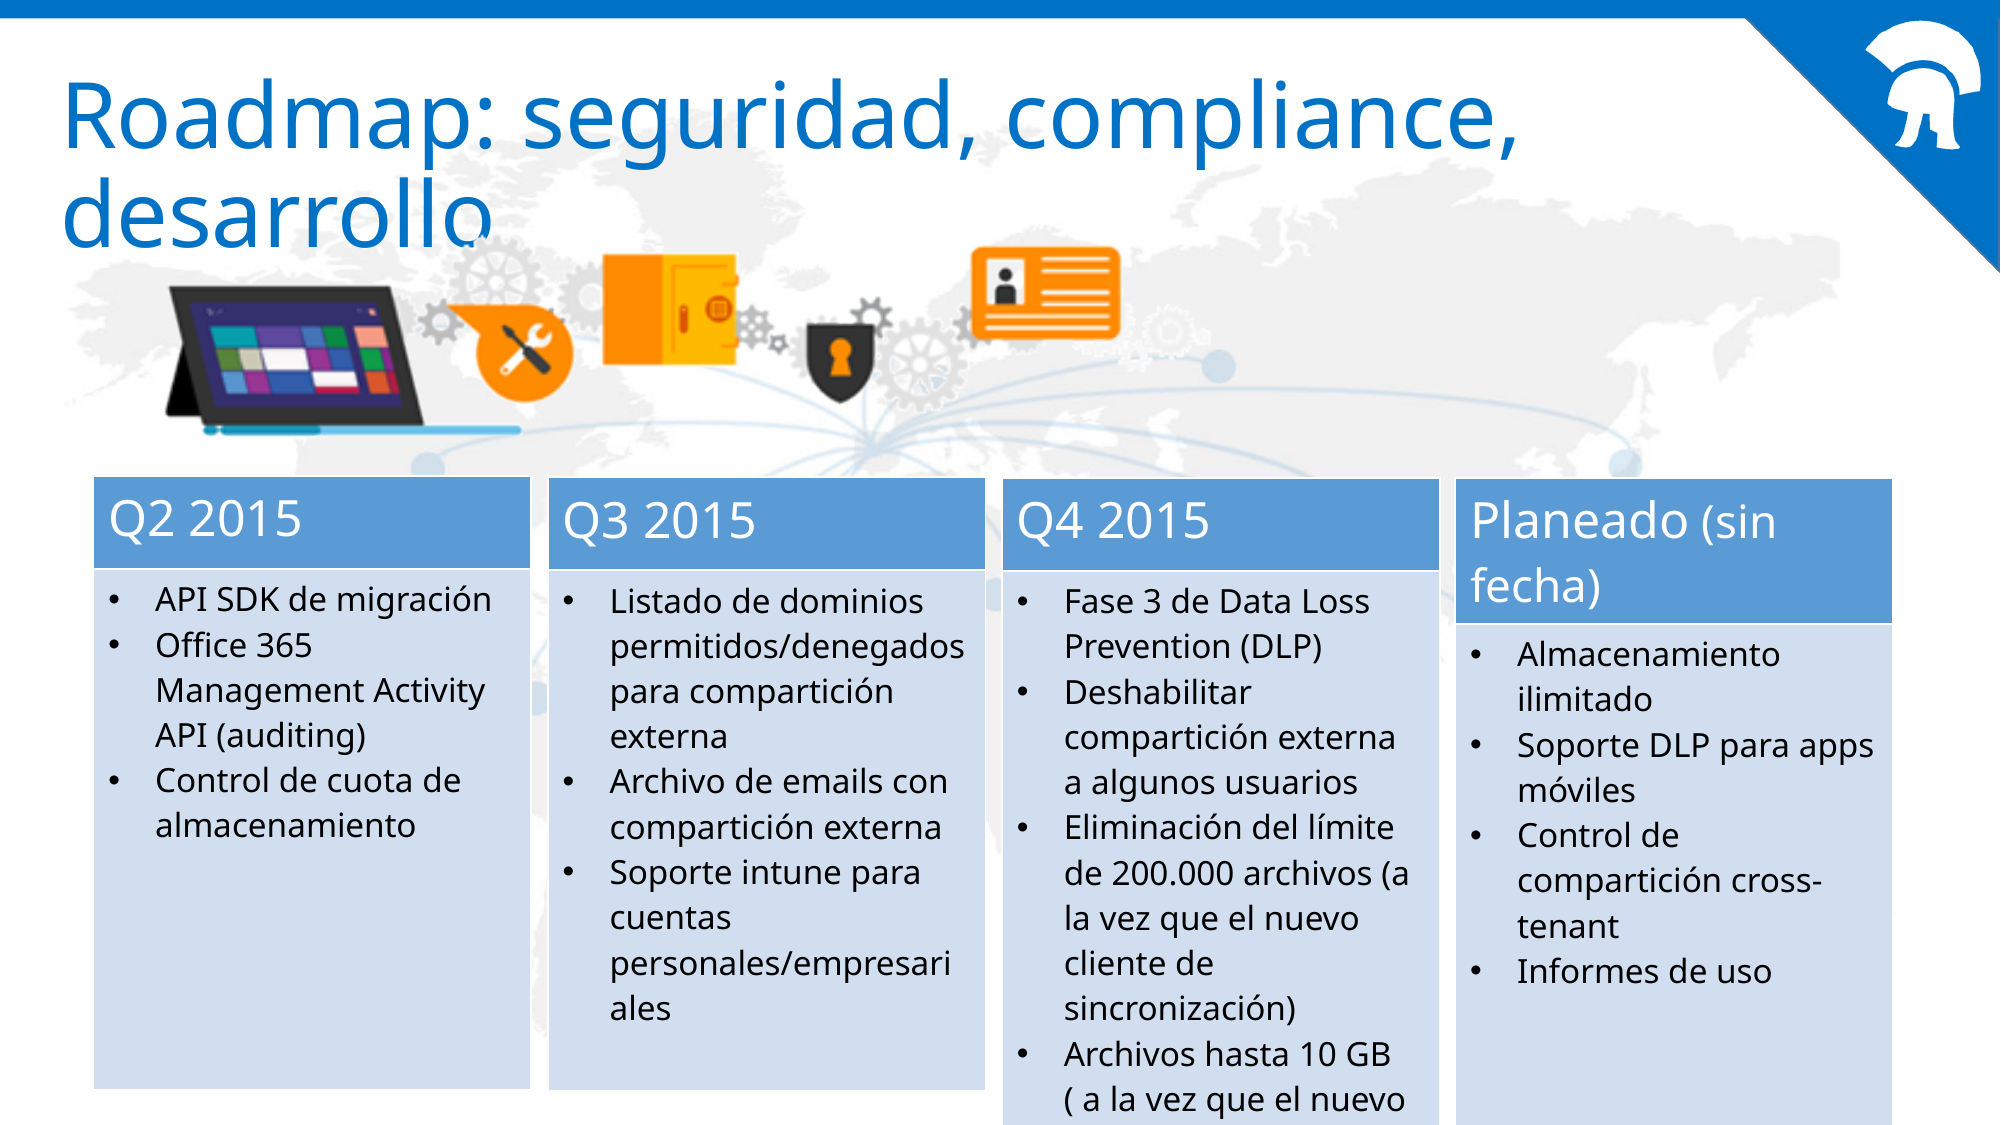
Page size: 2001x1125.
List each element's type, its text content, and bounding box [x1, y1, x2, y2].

table_header Planeado (sin fecha) [1456, 479, 1892, 623]
title Roadmap: seguridad, compliance, desarrollo [45, 59, 1863, 278]
table_cell Listado de dominios permitidos/denegados para compartición externa Archivo de emails con compartición externa Soporte intune para cuentas personales/empresariales [549, 571, 985, 1090]
picture [0, 0, 2001, 1125]
table_cell Almacenamiento ilimitado Soporte DLP para apps móviles Control de compartición cross-tenant Informes de uso [1456, 625, 1892, 1125]
table_header Q2 2015 [94, 477, 530, 568]
table_cell Fase 3 de Data Loss Prevention (DLP) Deshabilitar compartición externa a algunos usuarios Eliminación del límite de 200.000 archivos (a la vez que el nuevo cliente de sincronización) Archivos hasta 10 GB ( a la vez que el nuevo cliente de sincronización) [1003, 572, 1439, 1125]
table_header Q4 2015 [1003, 479, 1439, 570]
table_header Q3 2015 [549, 478, 985, 569]
table_cell API SDK de migración Office 365 Management Activity API (auditing) Control de cuota de almacenamiento [94, 570, 530, 1089]
